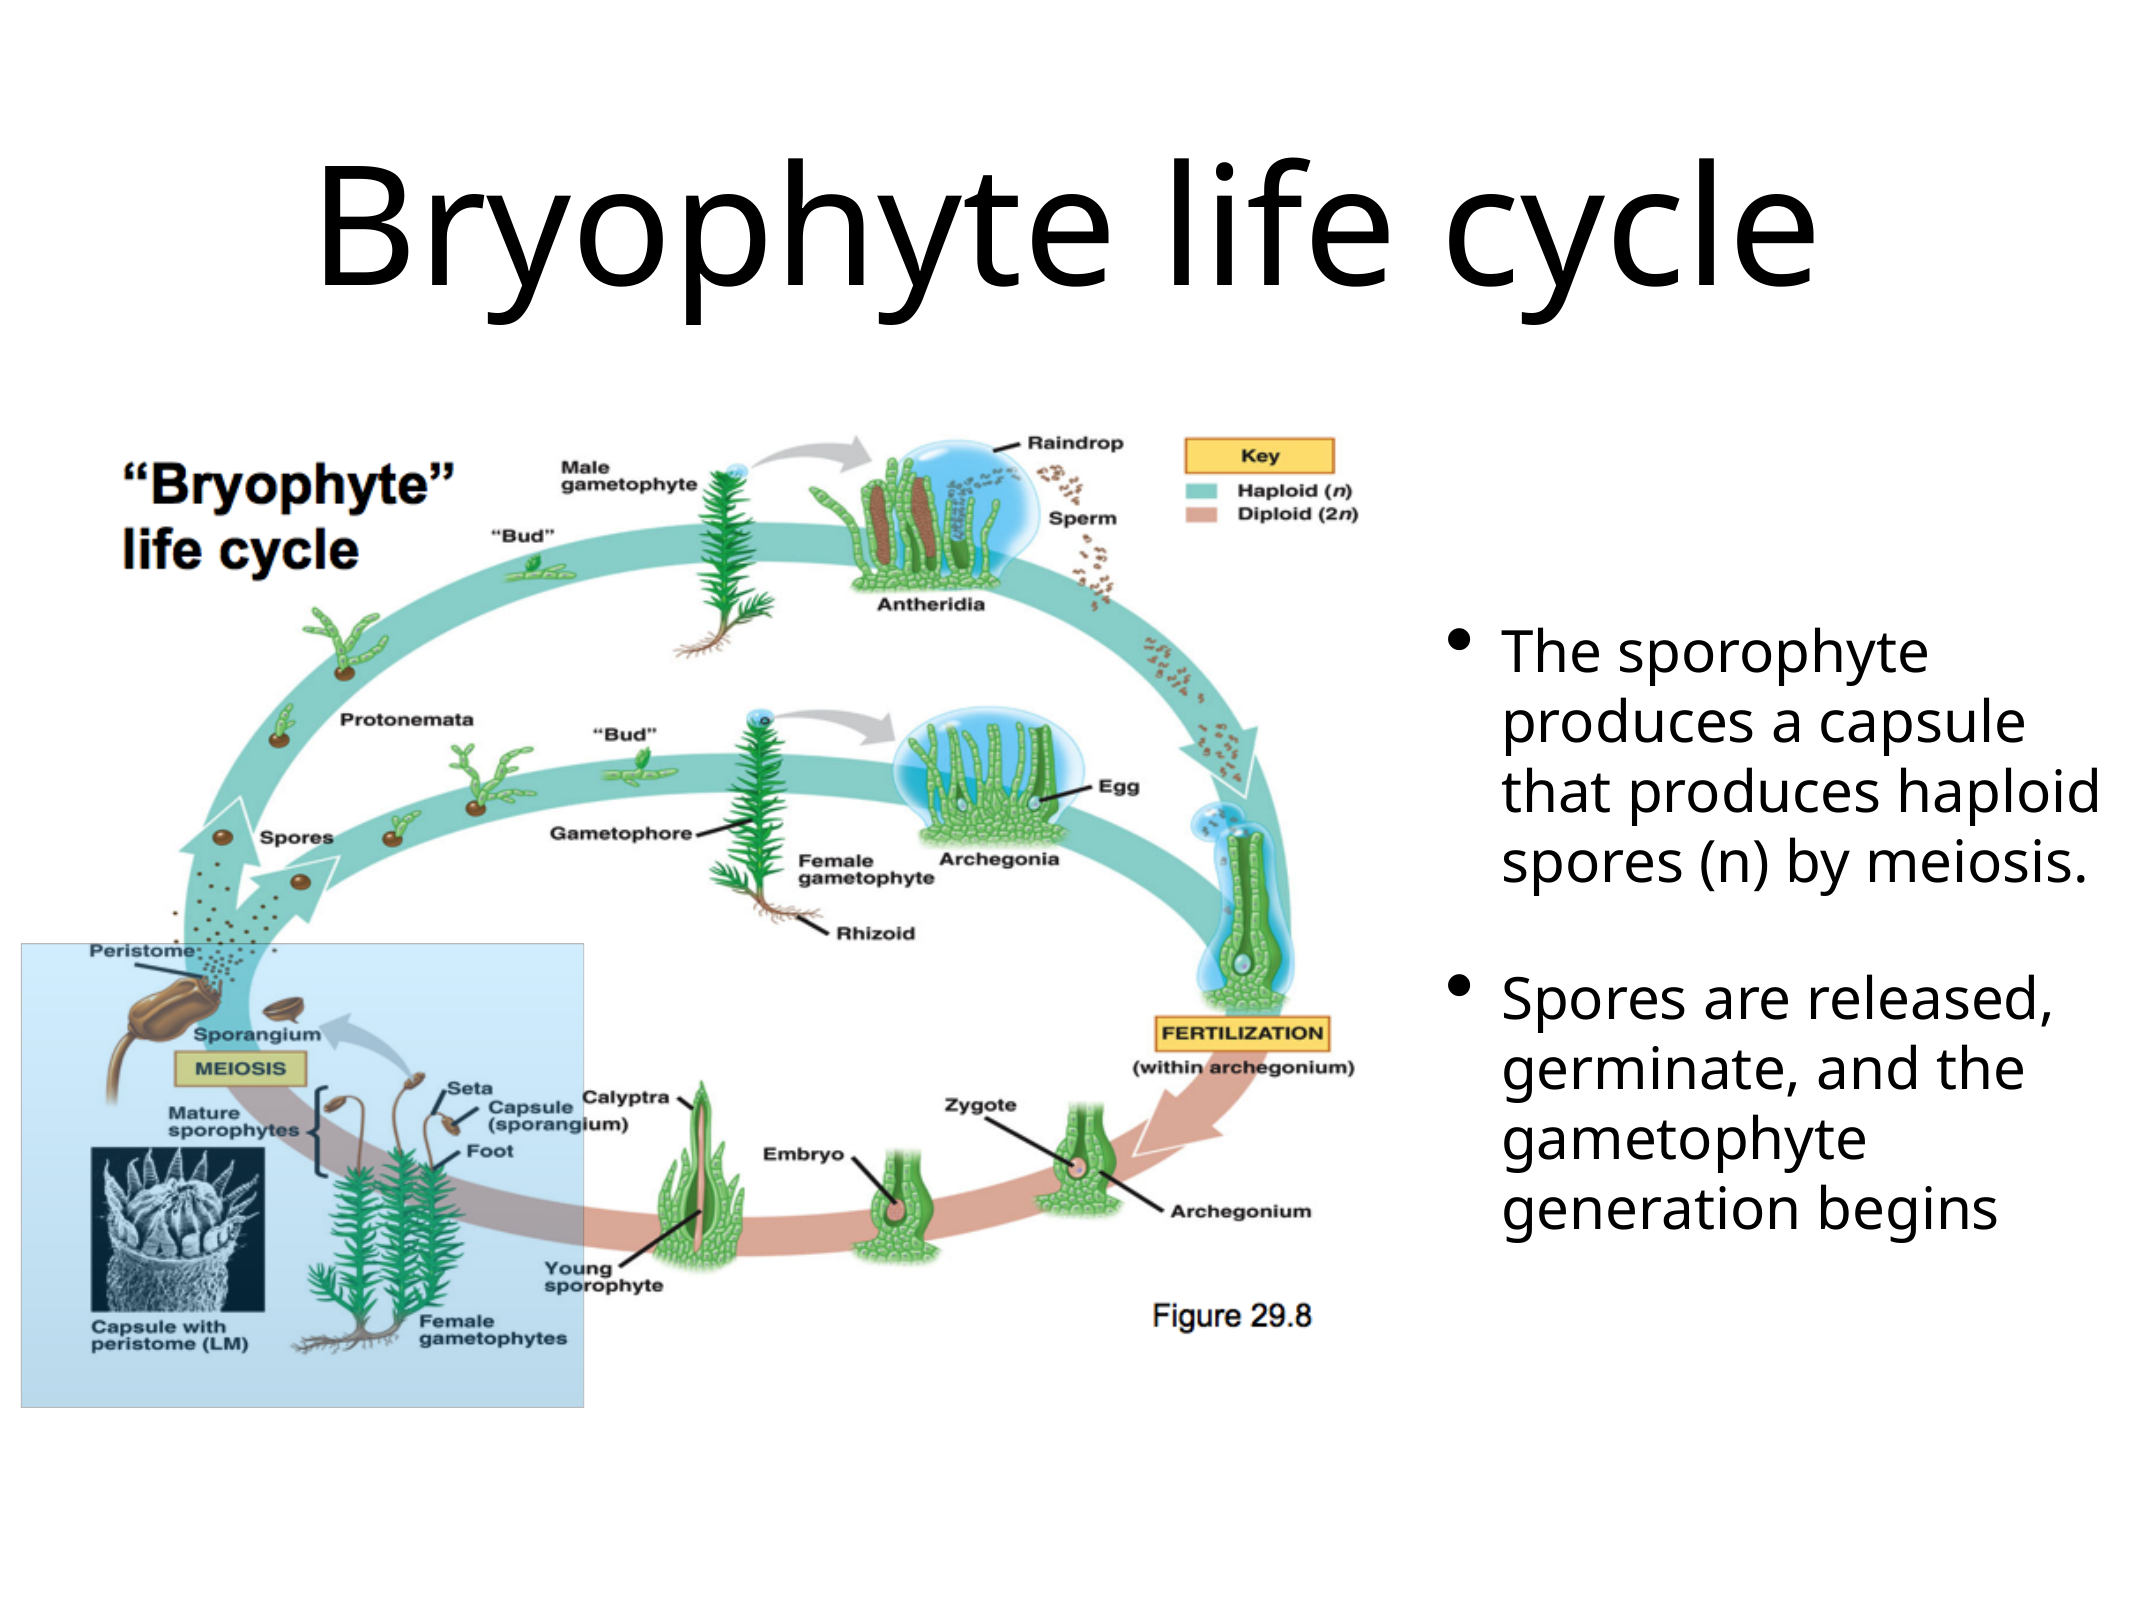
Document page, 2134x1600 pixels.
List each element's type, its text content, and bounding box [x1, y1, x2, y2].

list The sporophyte produces a capsule that produces haploid spores (n) by meiosis. Spores are released, germinate, and the gametophyte generation begins [1436, 452, 2118, 1403]
text_box [20, 943, 585, 1408]
title Bryophyte life cycle [155, 41, 1978, 397]
picture [45, 393, 1385, 1381]
